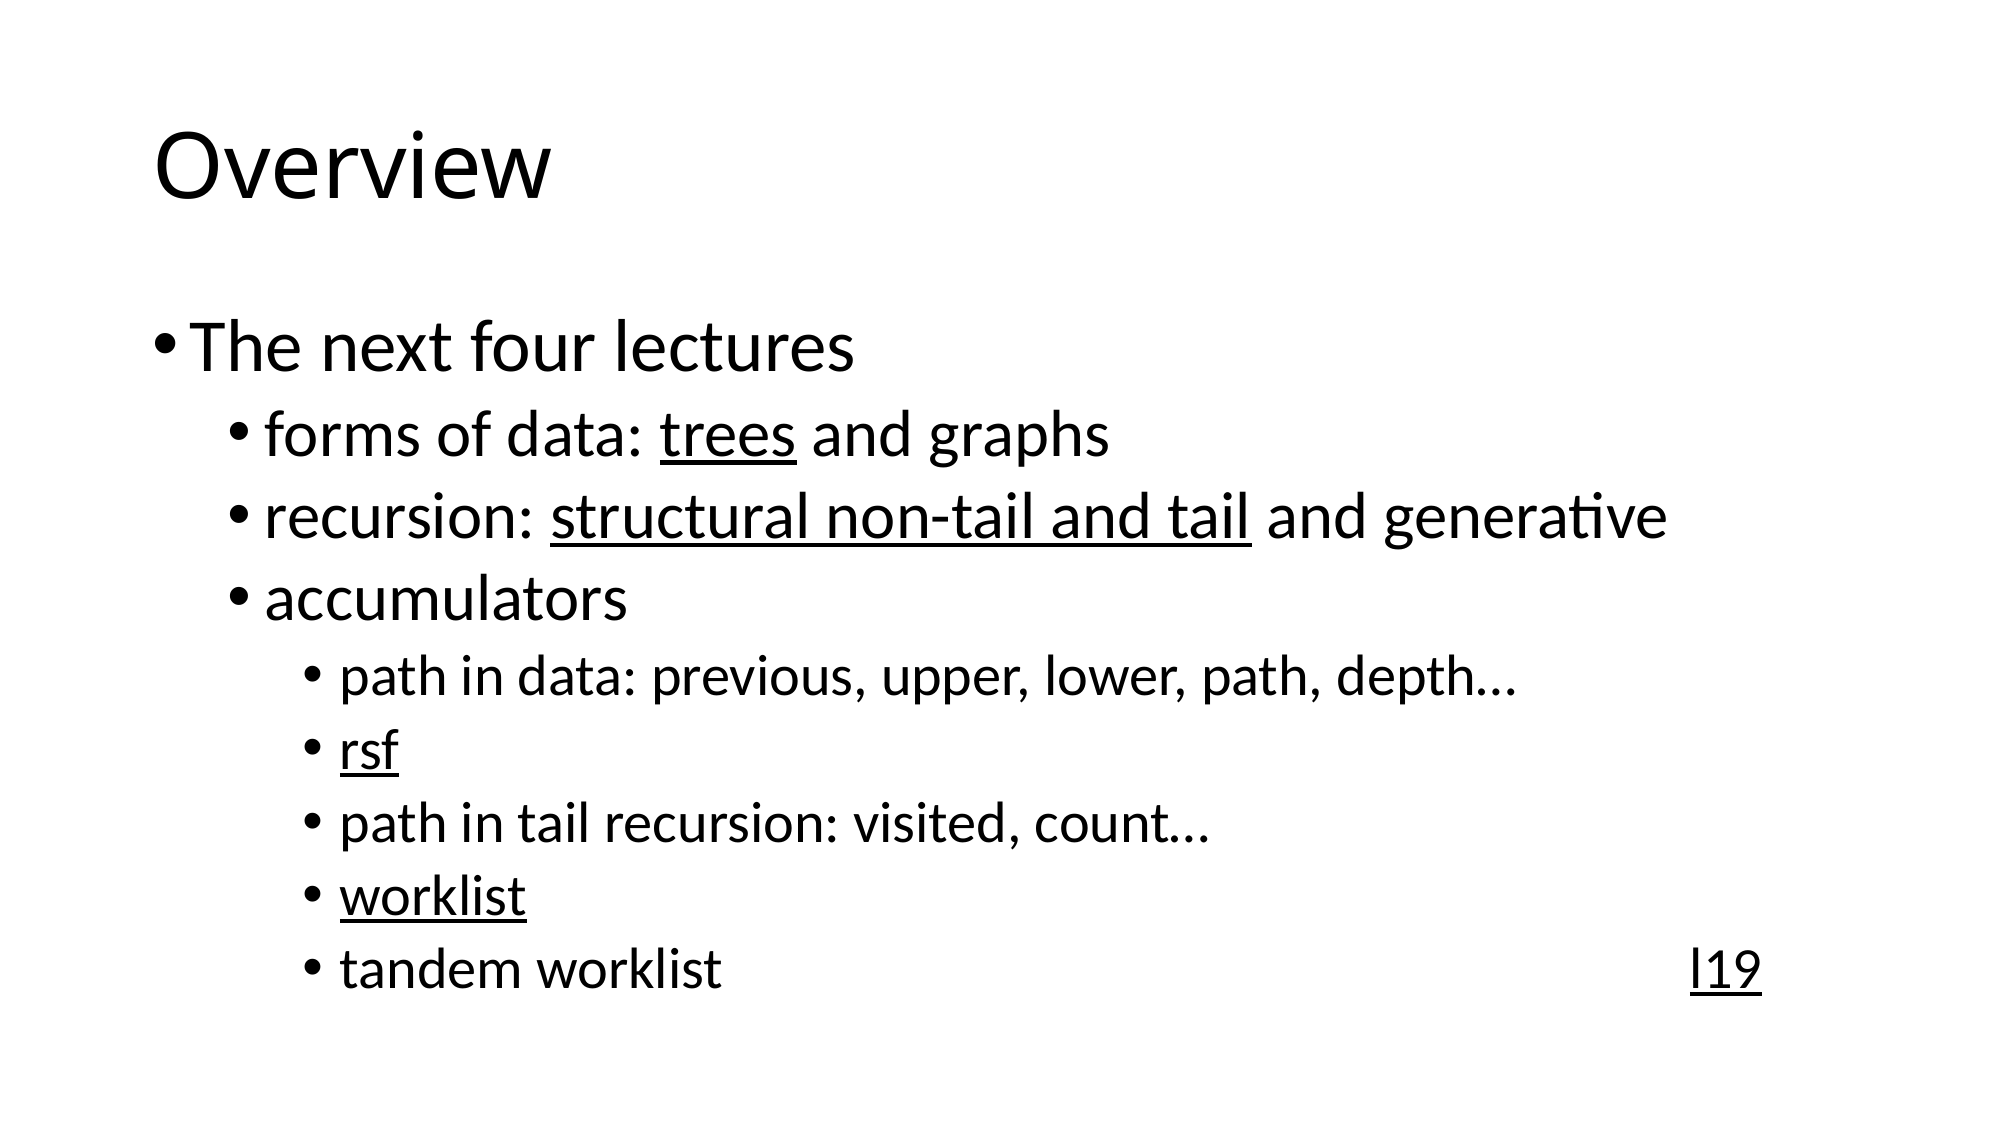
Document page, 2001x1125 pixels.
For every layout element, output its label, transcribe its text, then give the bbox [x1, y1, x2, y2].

title Overview [137, 59, 1863, 278]
list The next four lectures forms of data: trees and graphs recursion: structural non-tail and tail and generative accumulators path in data: previous, upper, lower, path, depth… rsf path in tail recursion: visited, count… worklist tandem worklist l19 [137, 299, 1863, 1014]
